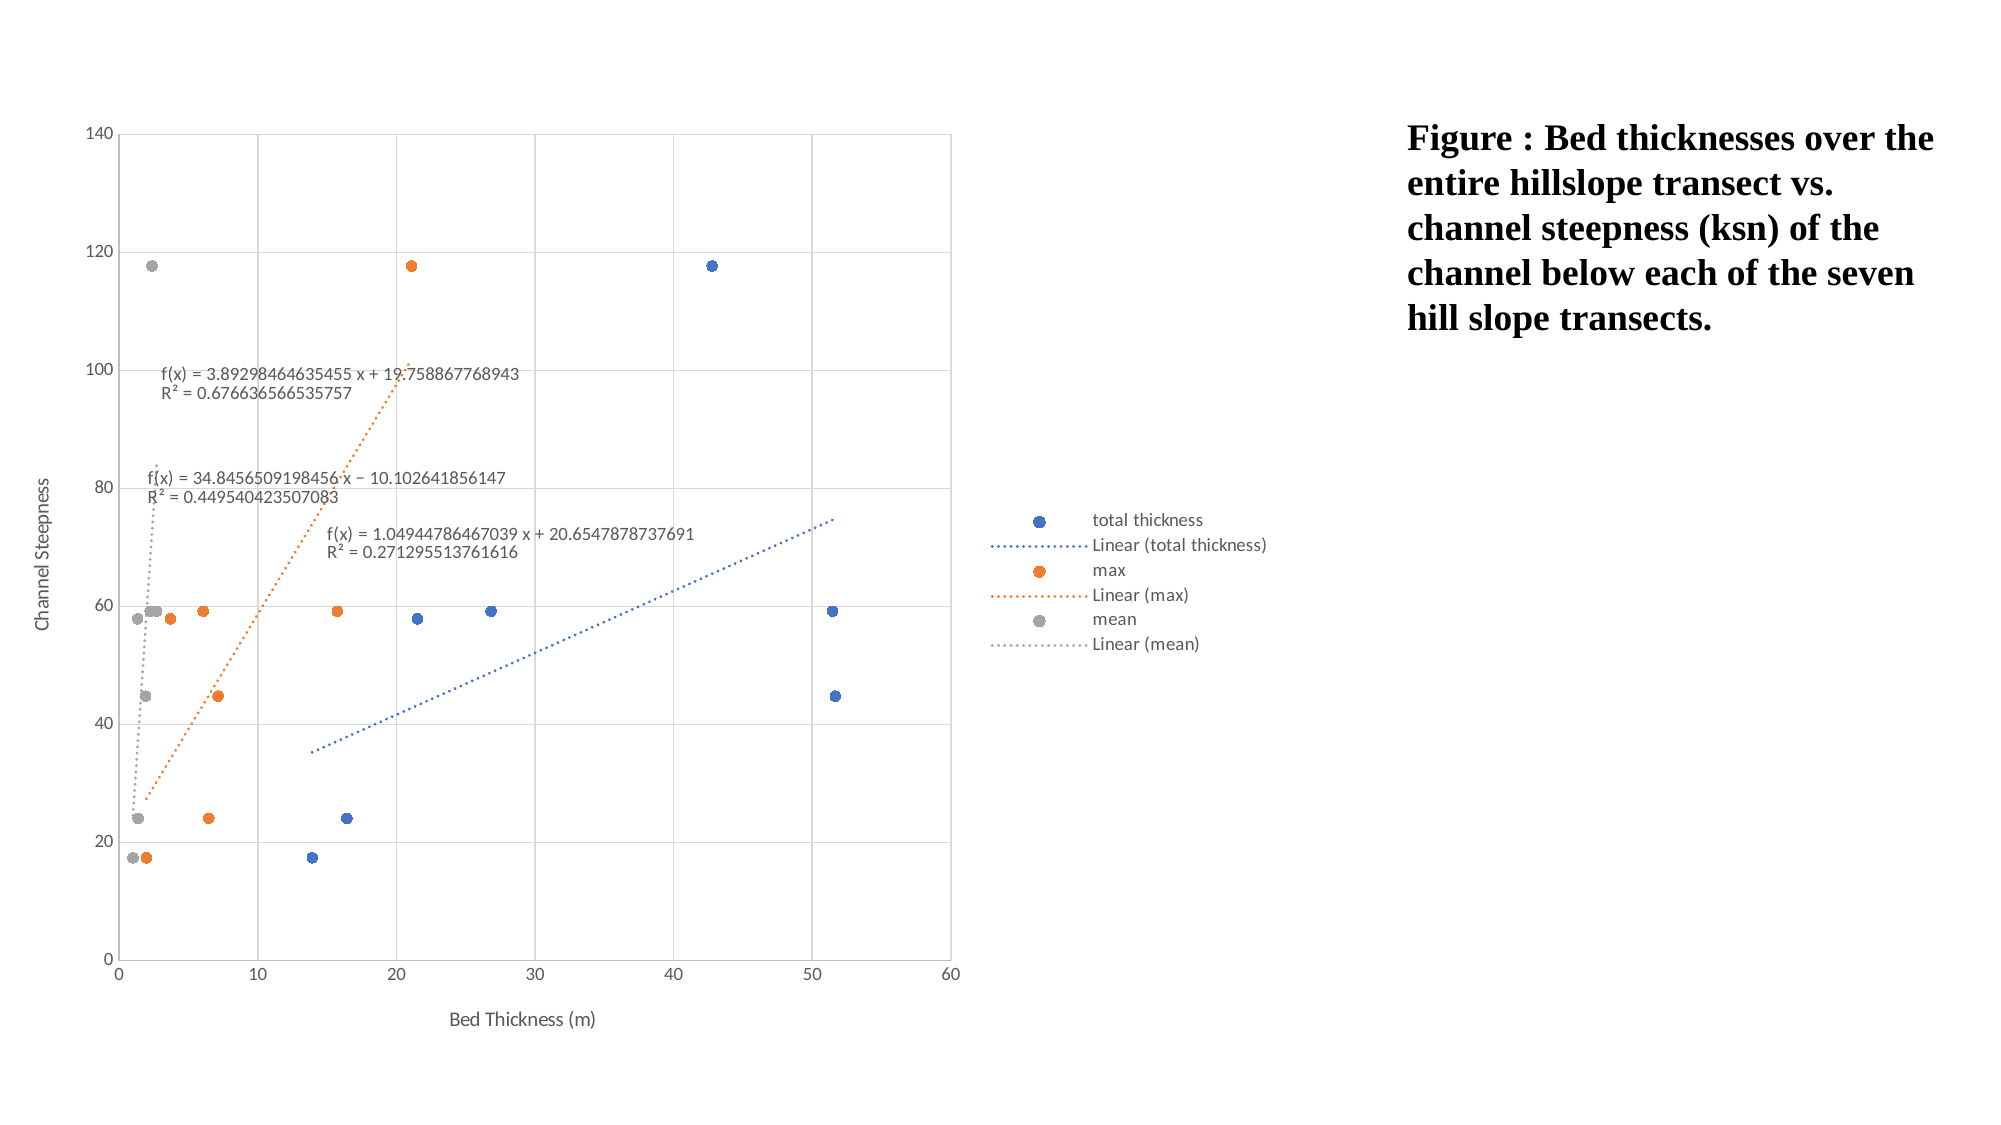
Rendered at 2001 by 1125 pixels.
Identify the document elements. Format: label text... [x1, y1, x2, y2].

chart [0, 106, 1287, 1063]
text_box Figure : Bed thicknesses over the entire hillslope transect vs. channel steepness (ksn) of the channel below each of the seven hill slope transects. [1392, 106, 1969, 346]
